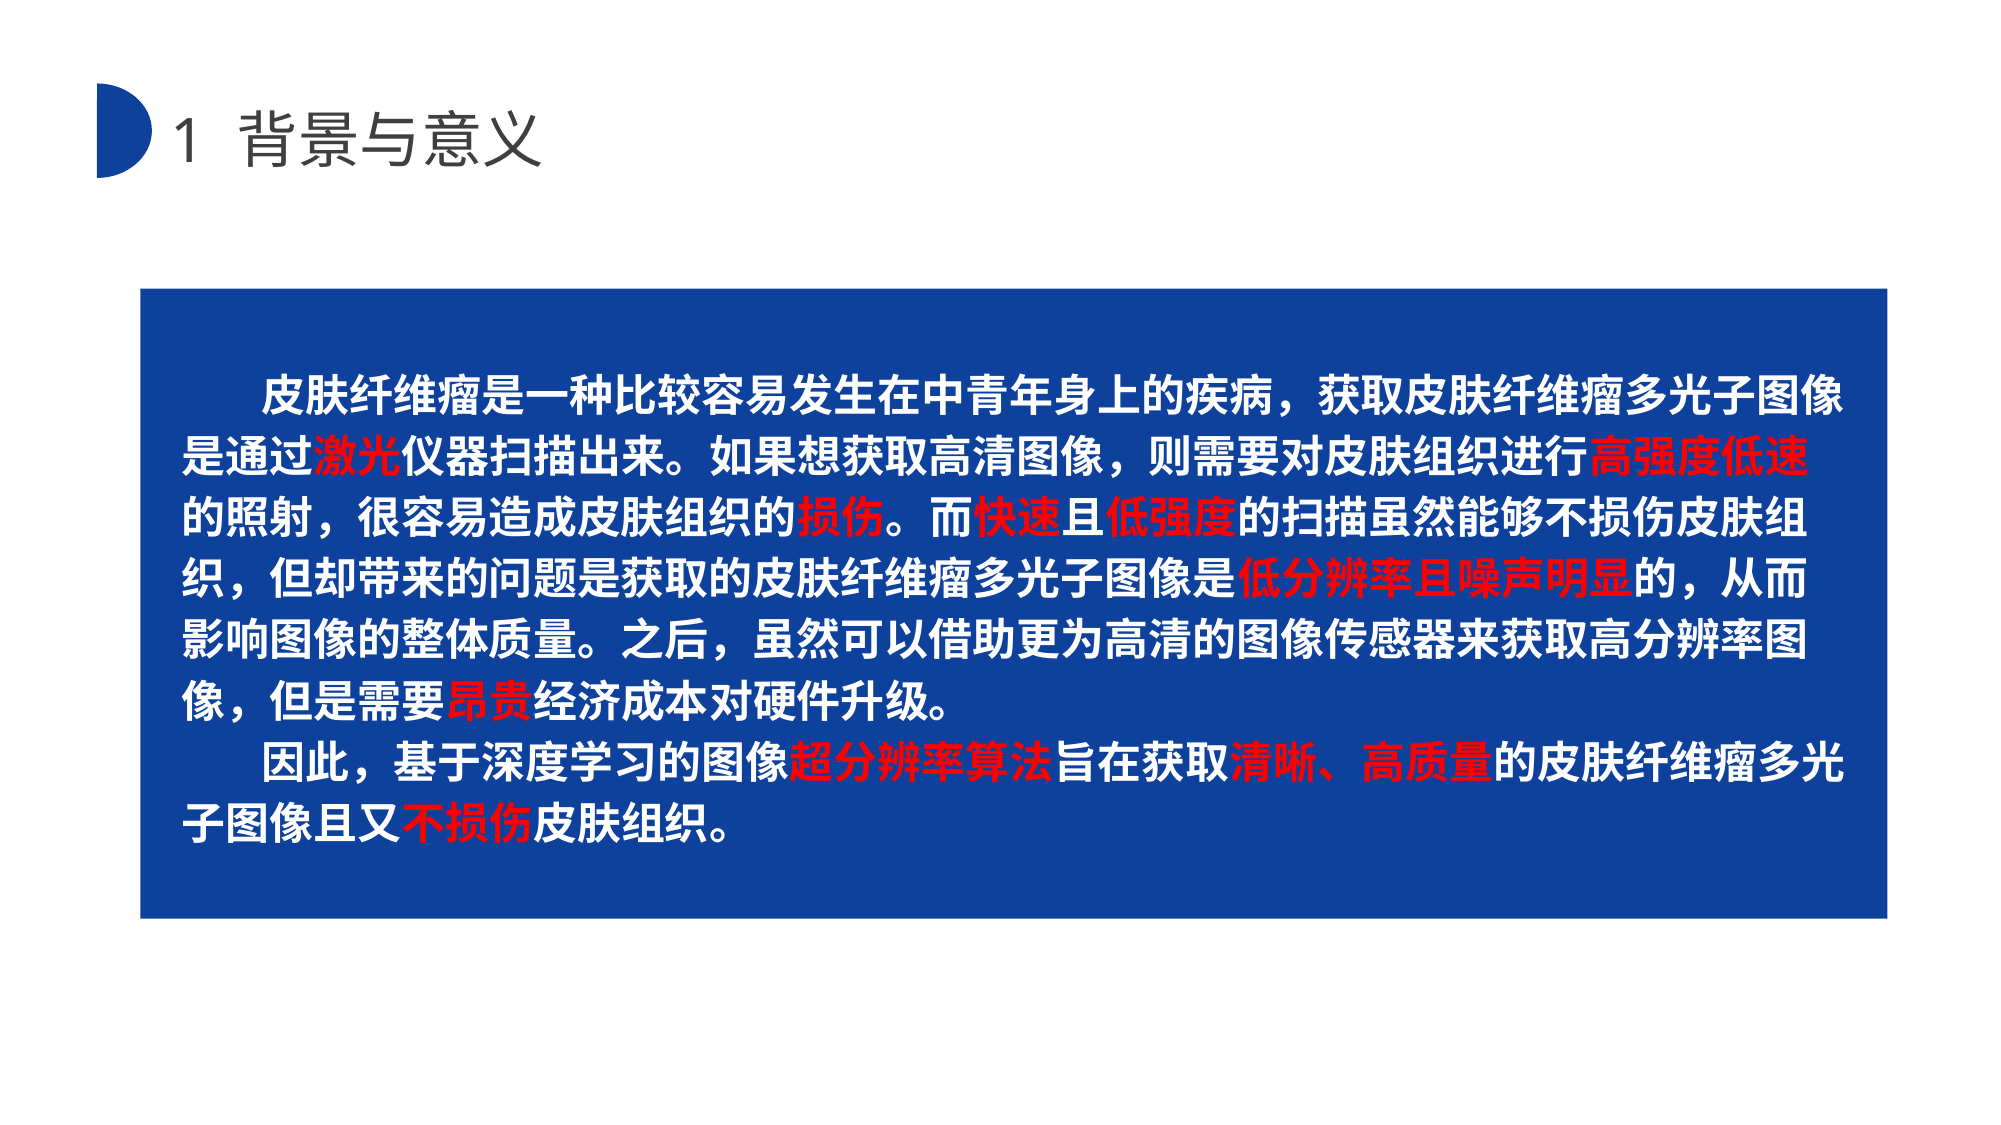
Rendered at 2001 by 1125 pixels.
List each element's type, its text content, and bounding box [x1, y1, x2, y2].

text_box [195, 739, 678, 802]
text_box [96, 83, 152, 178]
text_box [140, 288, 1888, 919]
text_box 皮肤纤维瘤是一种比较容易发生在中青年身上的疾病，获取皮肤纤维瘤多光子图像是通过激光仪器扫描出来。如果想获取高清图像，则需要对皮肤组织进行高强度低速的照射，很容易造成皮肤组织的损伤。而快速且低强度的扫描虽然能够不损伤皮肤组织，但却带来的问题是获取的皮肤纤维瘤多光子图像是低分辨率且噪声明显的，从而影响图像的整体质量。之后，虽然可以借助更为高清的图像传感器来获取高分辨率图像，但是需要昂贵经济成本对硬件升级。 因此，基于深度学习的图像超分辨率算法旨在获取清晰、高质量的皮肤纤维瘤多光子图像且又不损伤皮肤组织。 [181, 359, 1847, 848]
text_box 1 背景与意义 [170, 89, 782, 175]
